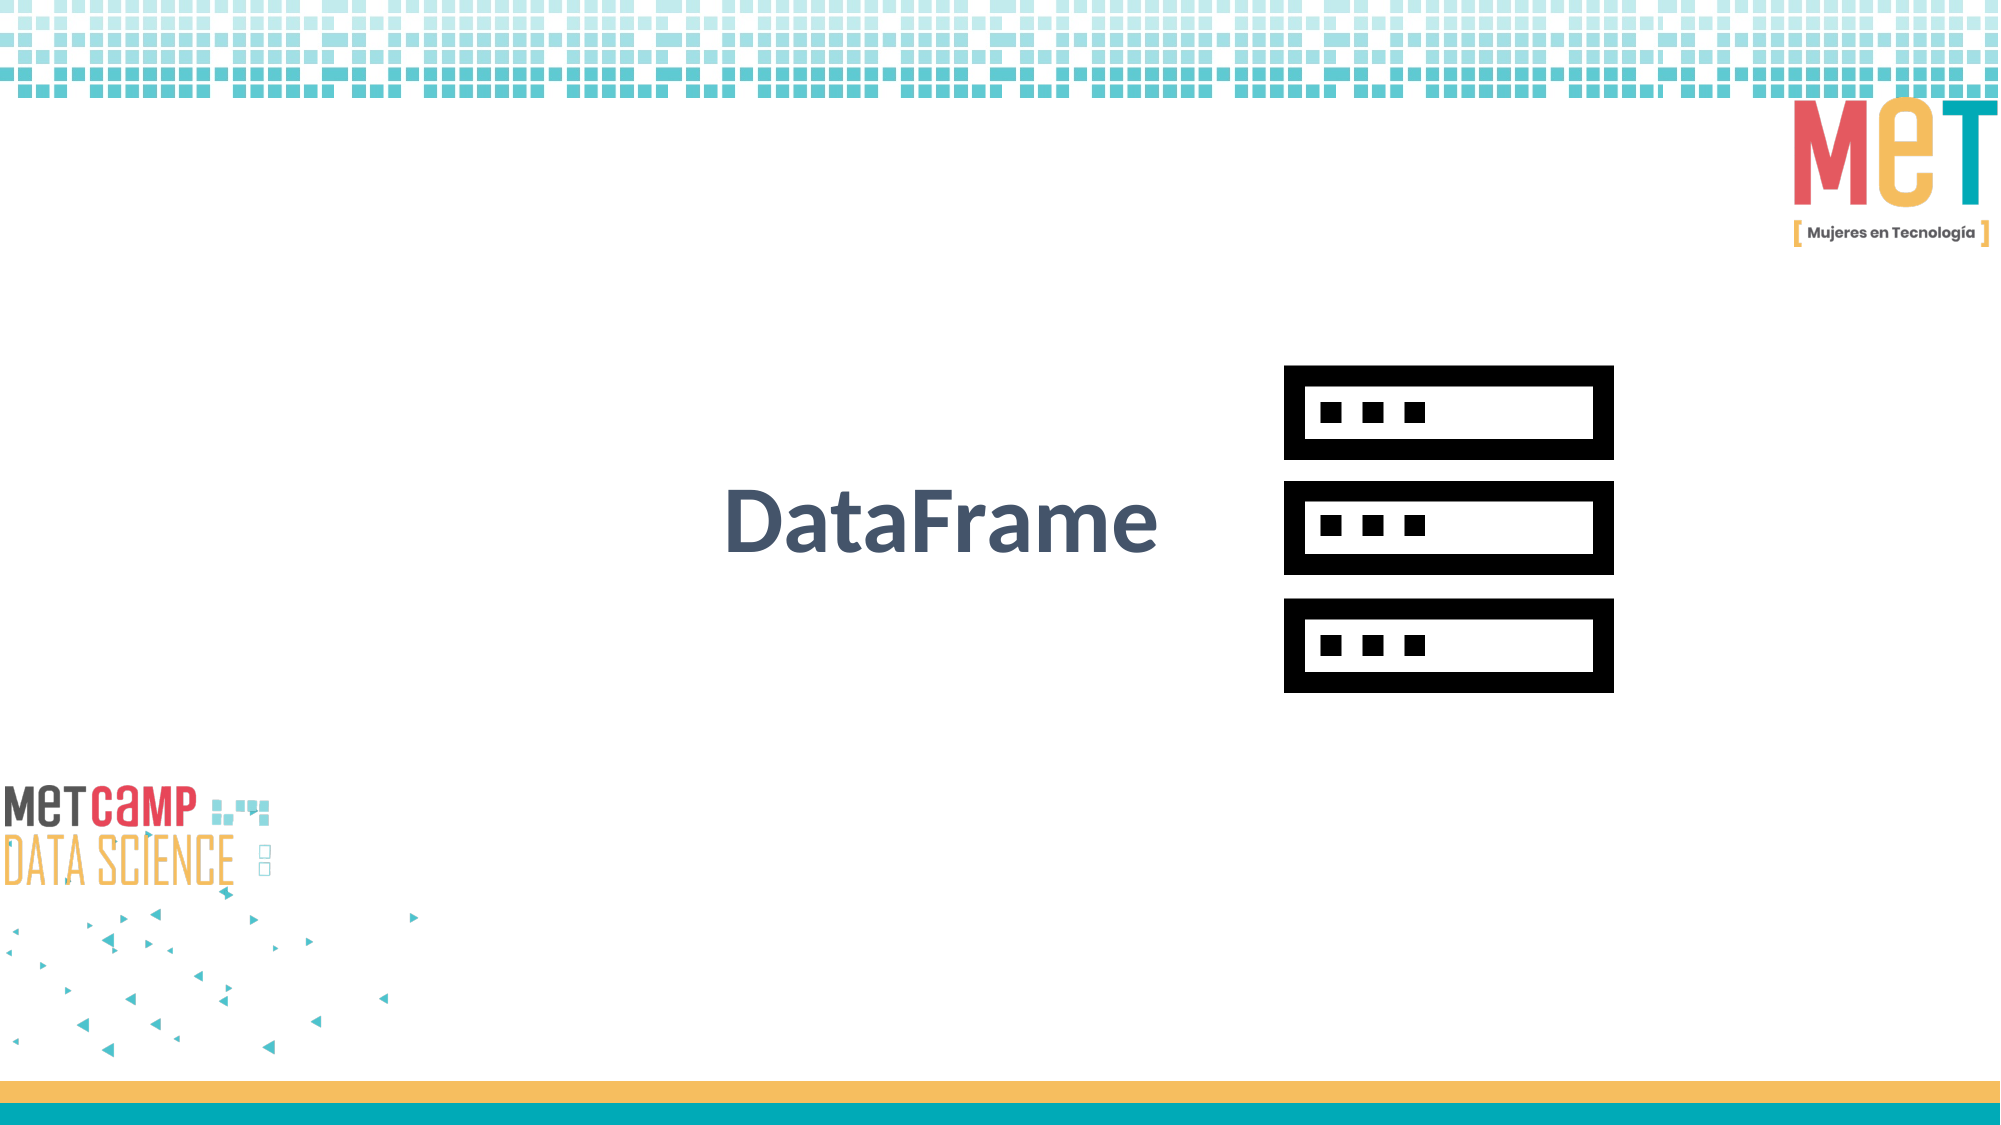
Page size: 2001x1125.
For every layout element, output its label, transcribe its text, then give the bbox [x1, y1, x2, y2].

text_box DataFrame [675, 442, 1208, 587]
picture [0, 785, 2000, 1125]
picture [1281, 360, 1616, 696]
picture [0, 0, 1998, 247]
